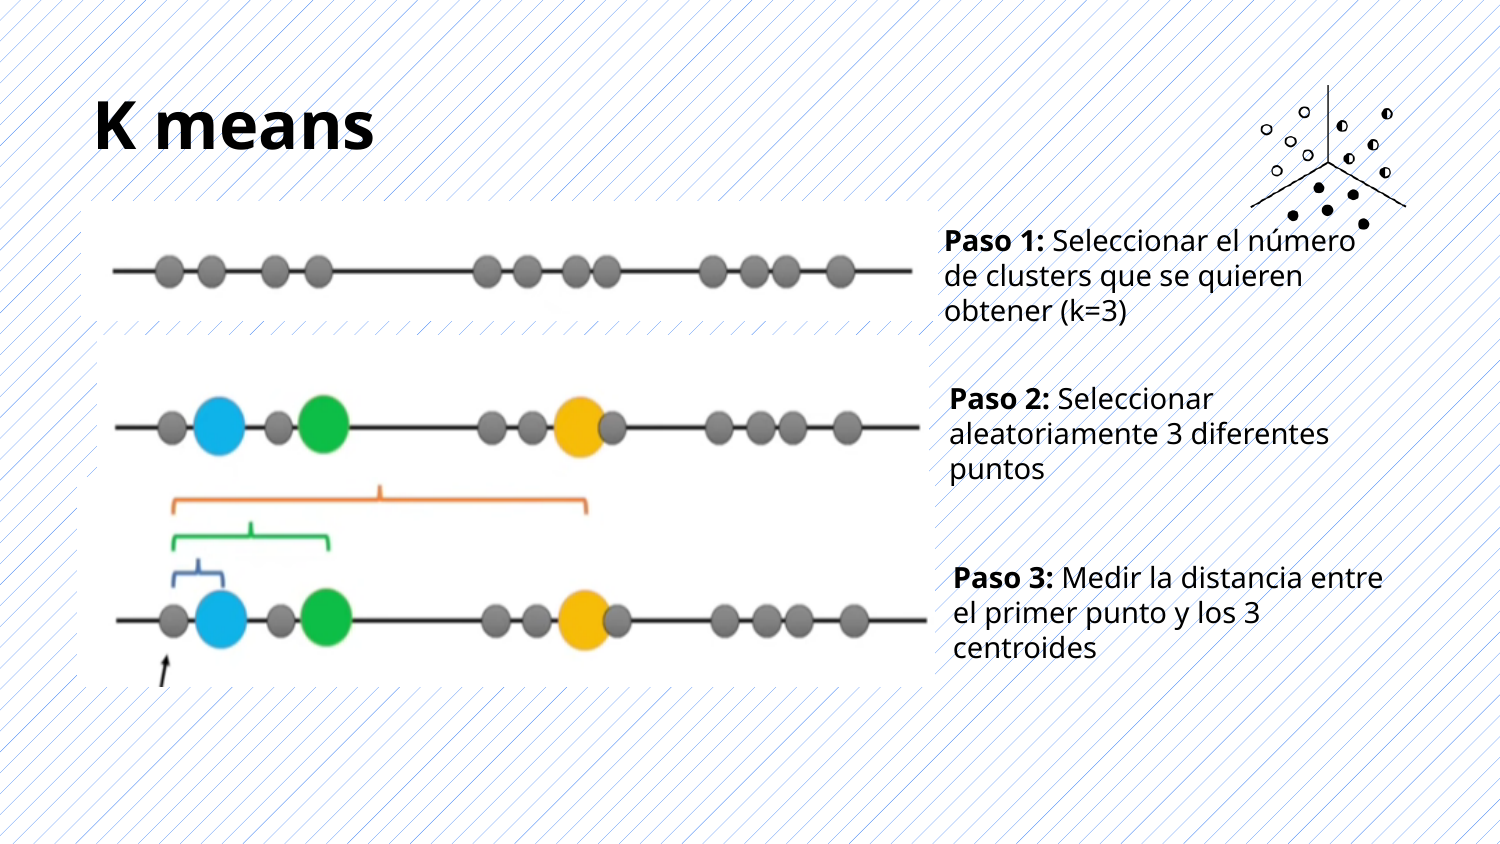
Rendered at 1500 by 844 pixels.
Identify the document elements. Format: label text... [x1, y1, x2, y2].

text_box Paso 1: Seleccionar el número de clusters que se quieren obtener (k=3) [928, 207, 1414, 343]
picture [81, 201, 939, 322]
text_box Paso 3: Medir la distancia entre el primer punto y los 3 centroides [940, 544, 1406, 679]
picture [77, 335, 935, 688]
text_box Paso 2: Seleccionar aleatoriamente 3 diferentes puntos [934, 365, 1419, 500]
text_box K means [77, 76, 1240, 179]
picture [1241, 76, 1414, 249]
